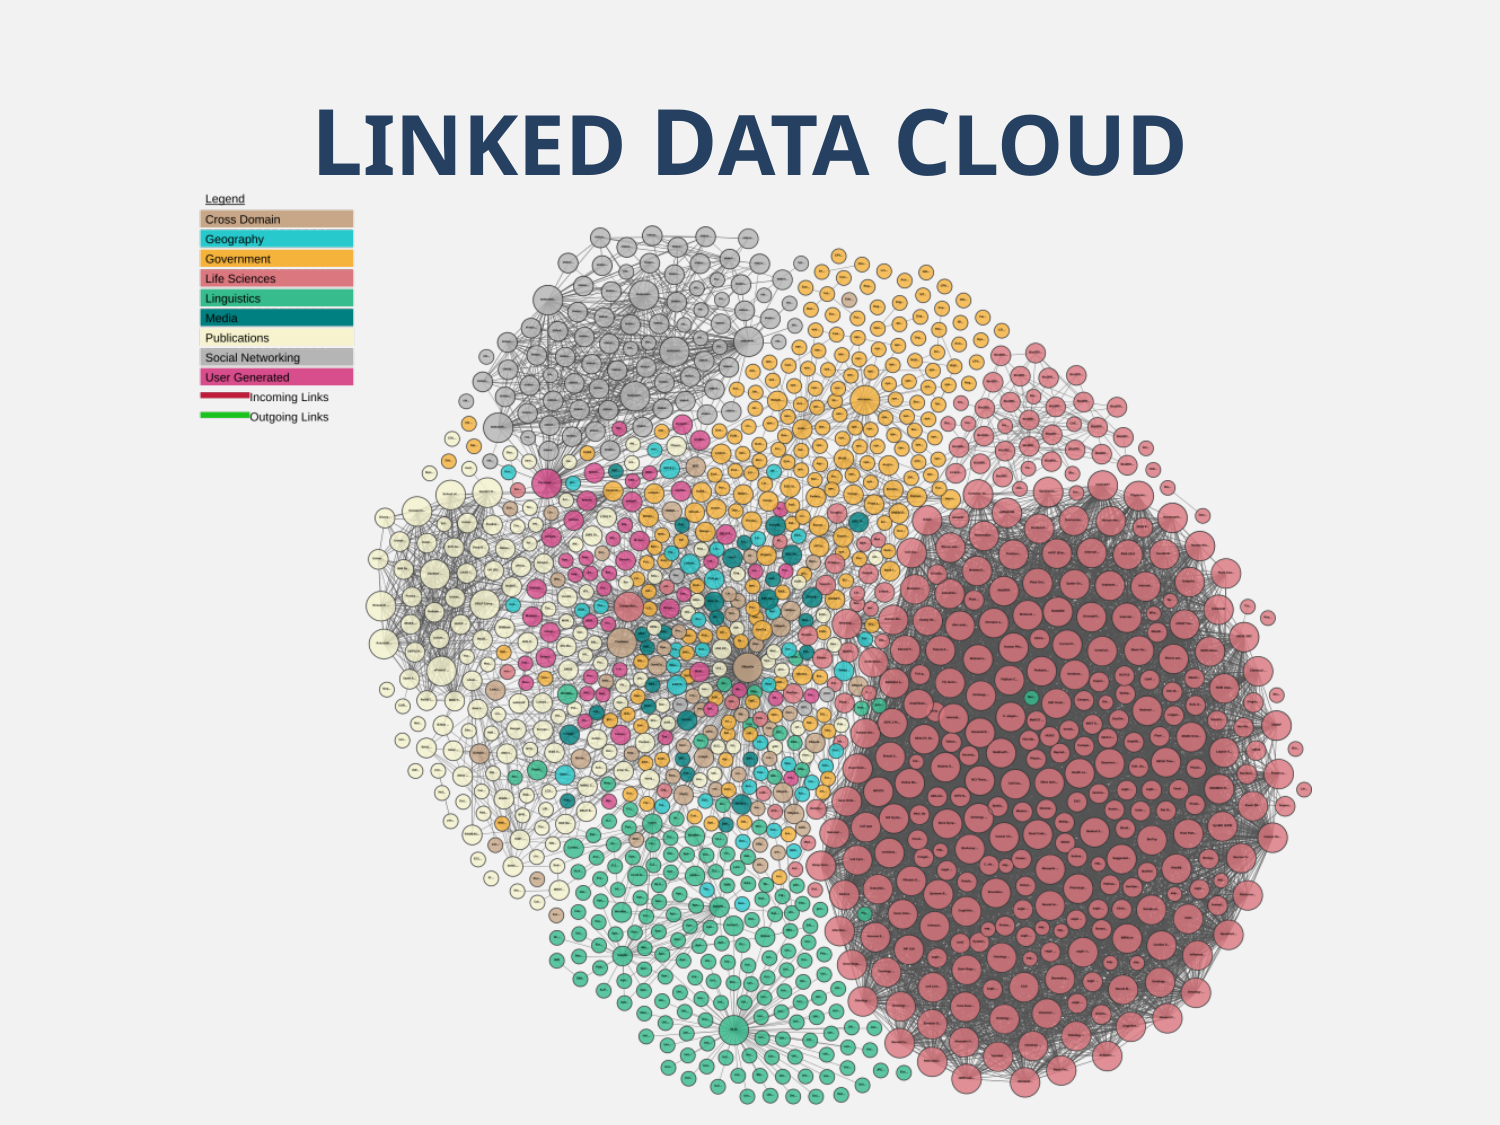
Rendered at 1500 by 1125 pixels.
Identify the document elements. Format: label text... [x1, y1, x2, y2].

picture [184, 188, 1312, 1125]
title LINKED DATA CLOUD [75, 45, 1425, 233]
